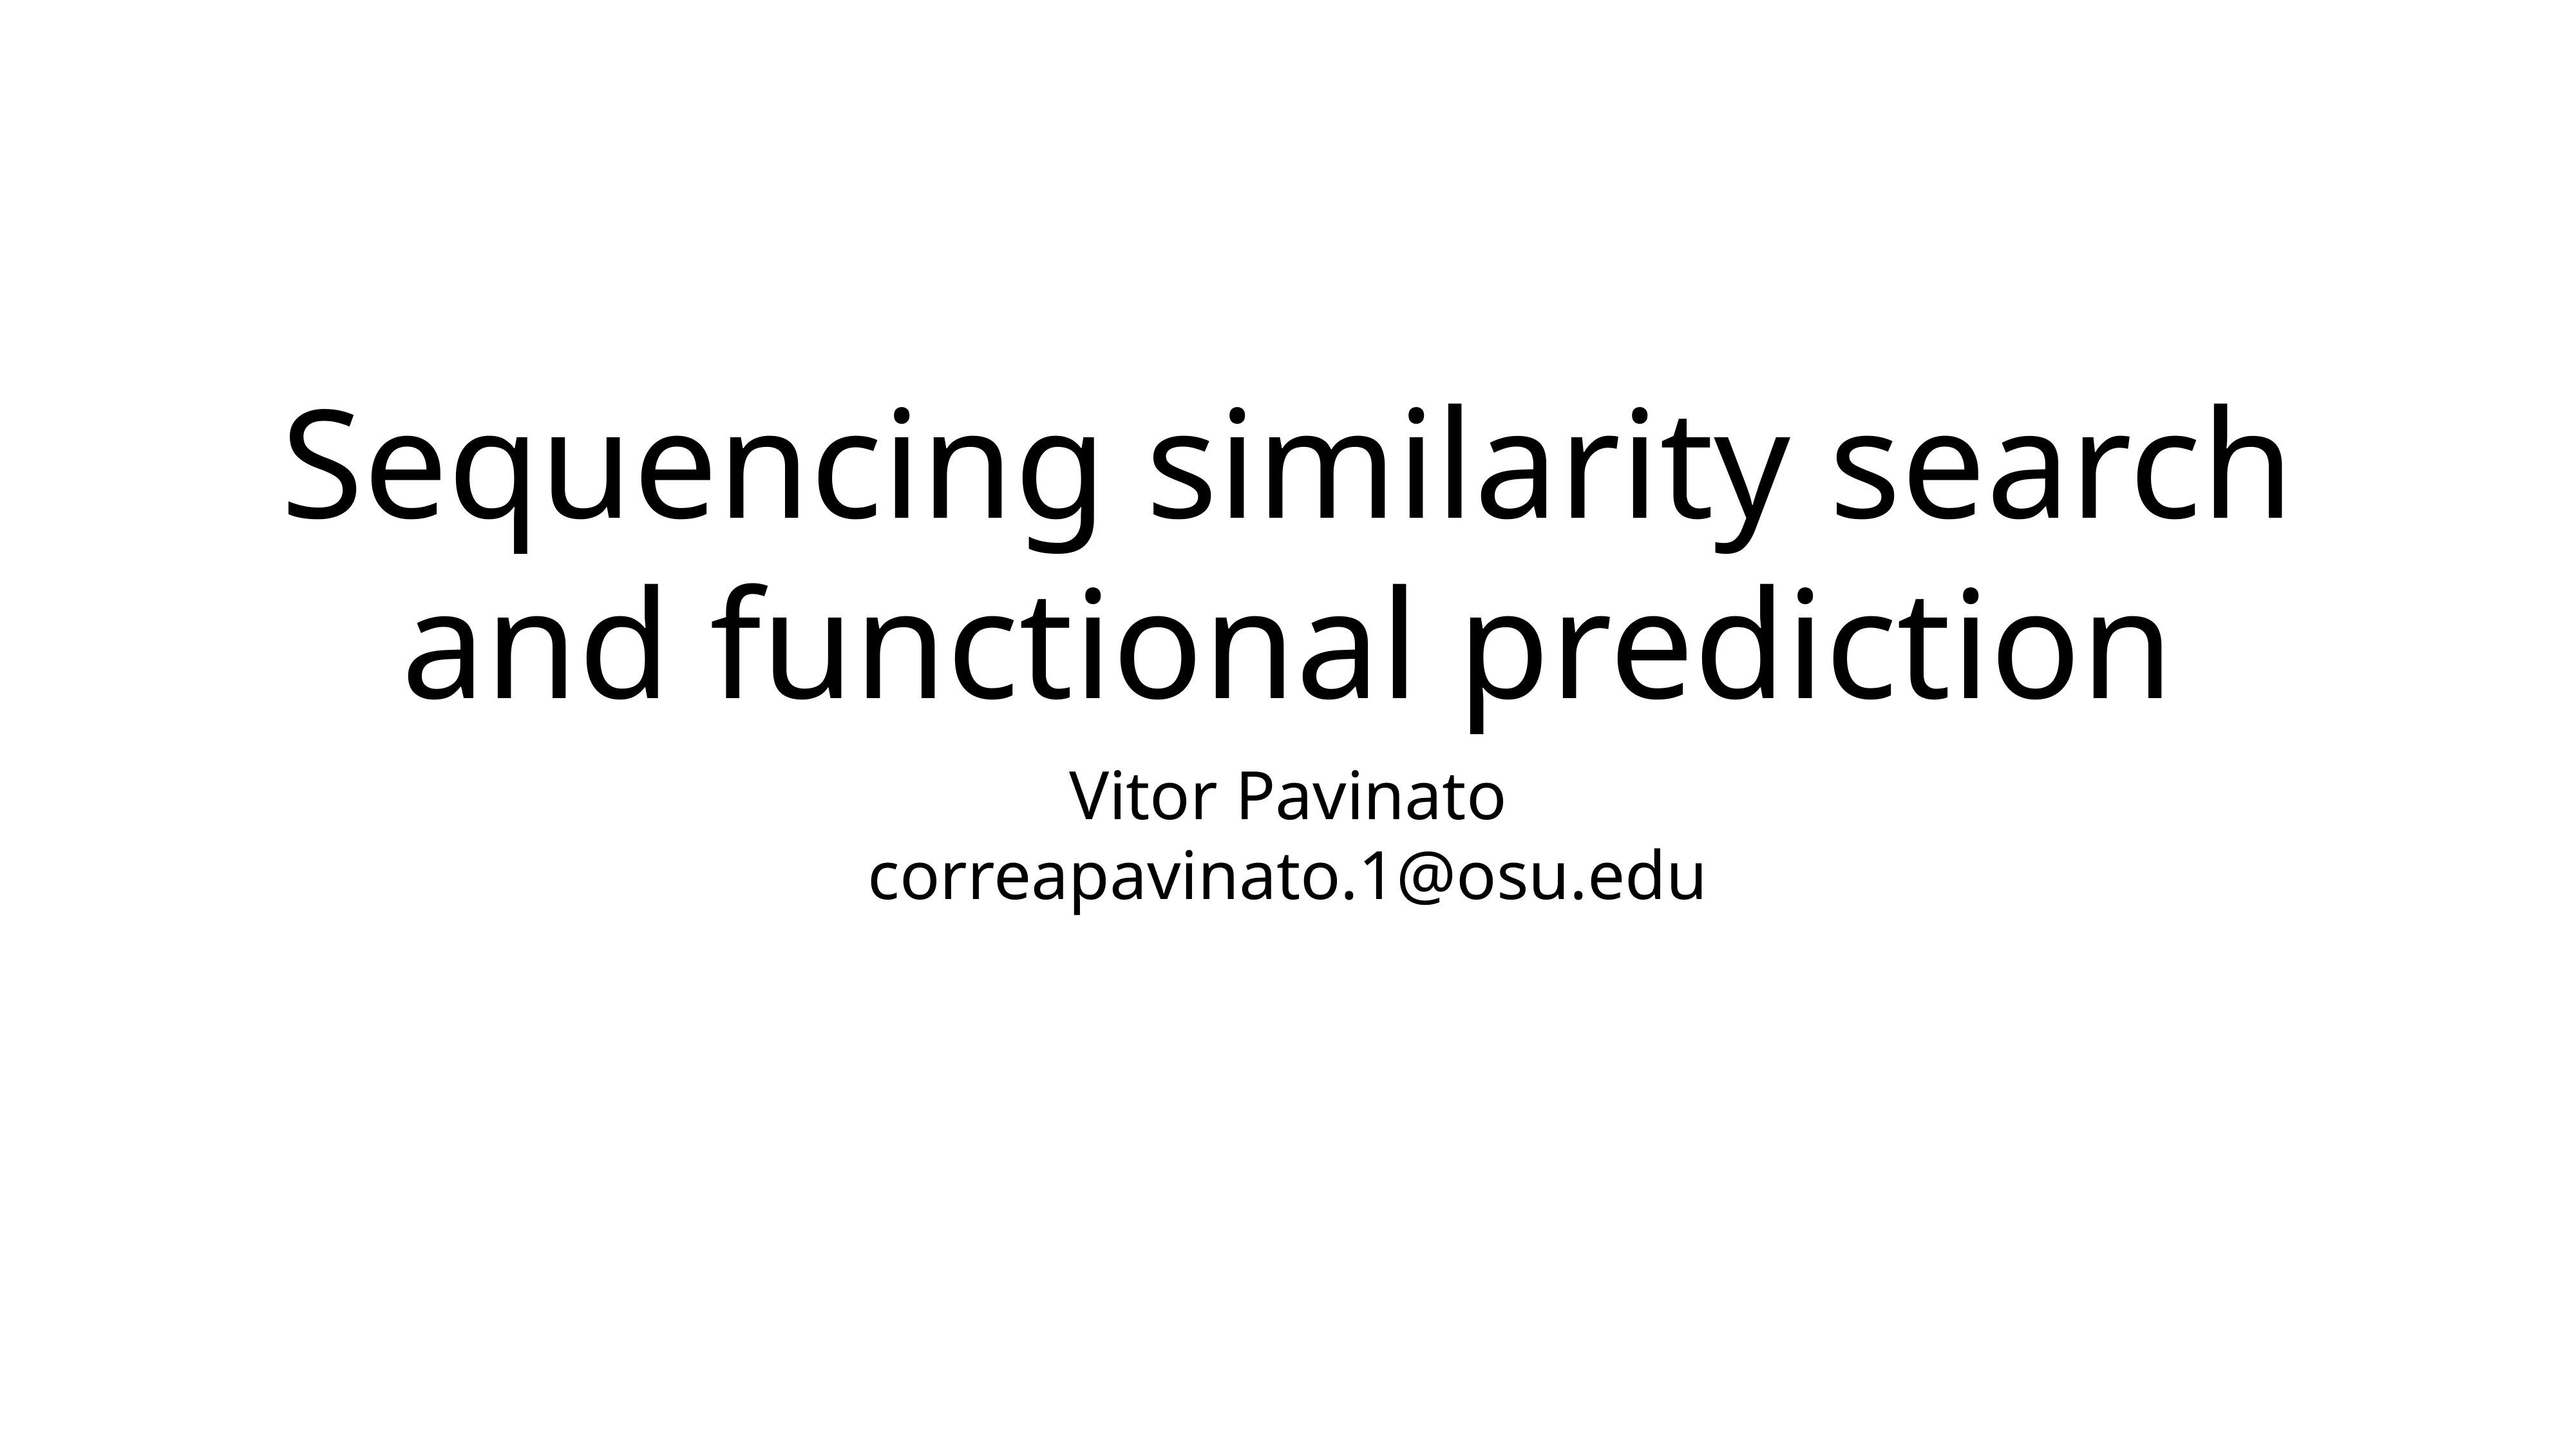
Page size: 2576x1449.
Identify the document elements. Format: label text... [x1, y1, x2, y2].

subtitle Vitor Pavinato correapavinato.1@osu.edu [187, 746, 2389, 916]
title Sequencing similarity search and functional prediction [187, 242, 2389, 735]
